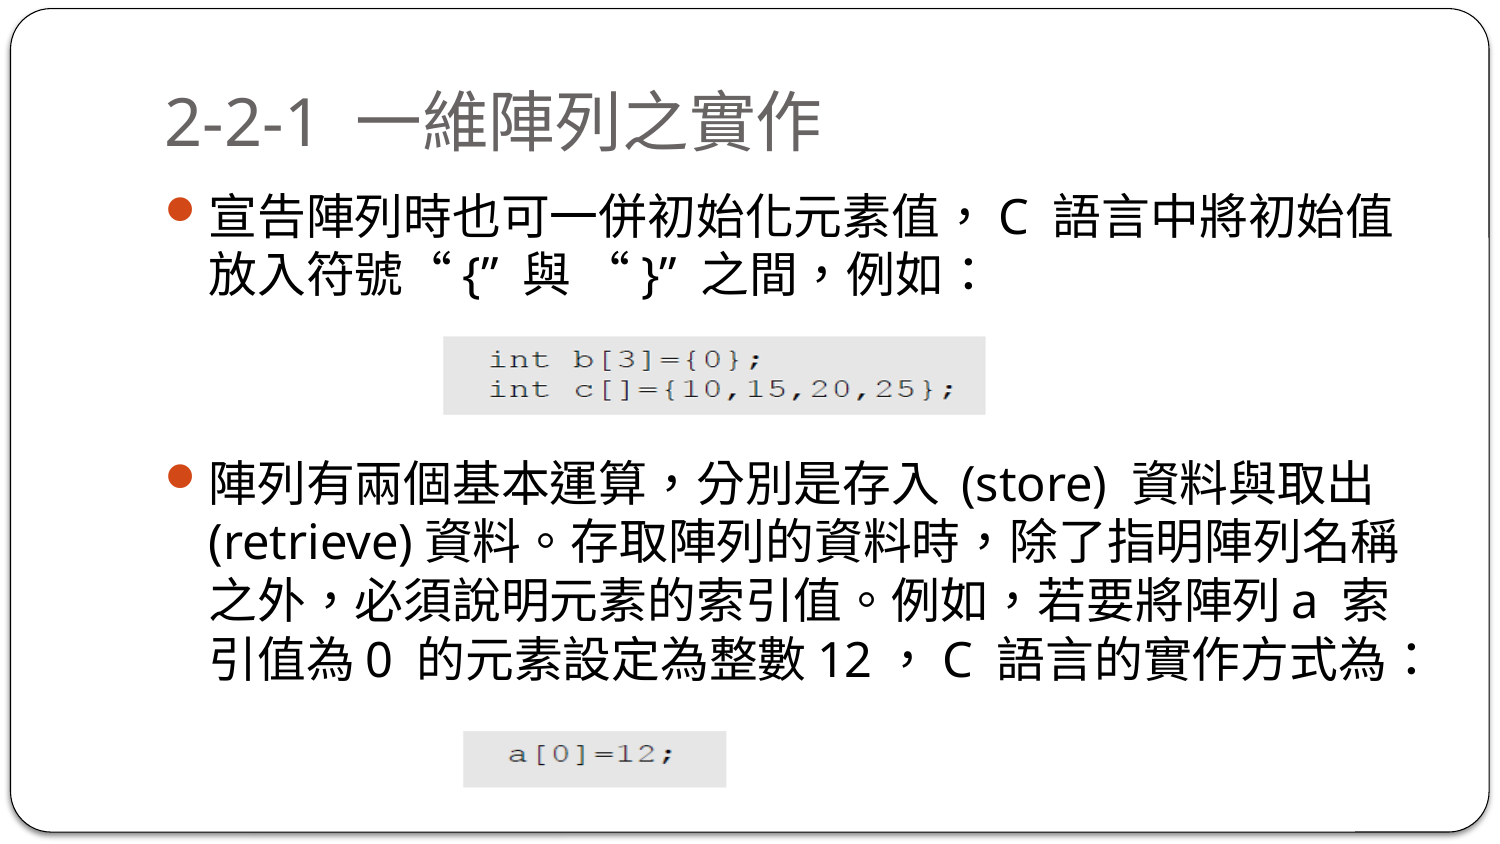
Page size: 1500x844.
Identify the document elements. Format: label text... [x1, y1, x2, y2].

picture [430, 327, 1015, 422]
list 宣告陣列時也可一併初始化元素值，C 語言中將初始值放入符號“{” 與 “}” 之間，例如： 陣列有兩個基本運算，分別是存入 (store) 資料與取出 (retrieve)資料。存取陣列的資料時，除了指明陣列名稱之外，必須說明元素的索引值。例如，若要將陣列a 索引值為0 的元素設定為整數12，C 語言的實作方式為： [150, 178, 1425, 741]
title 2-2-1 一維陣列之實作 [150, 33, 1425, 175]
picture [440, 716, 751, 798]
